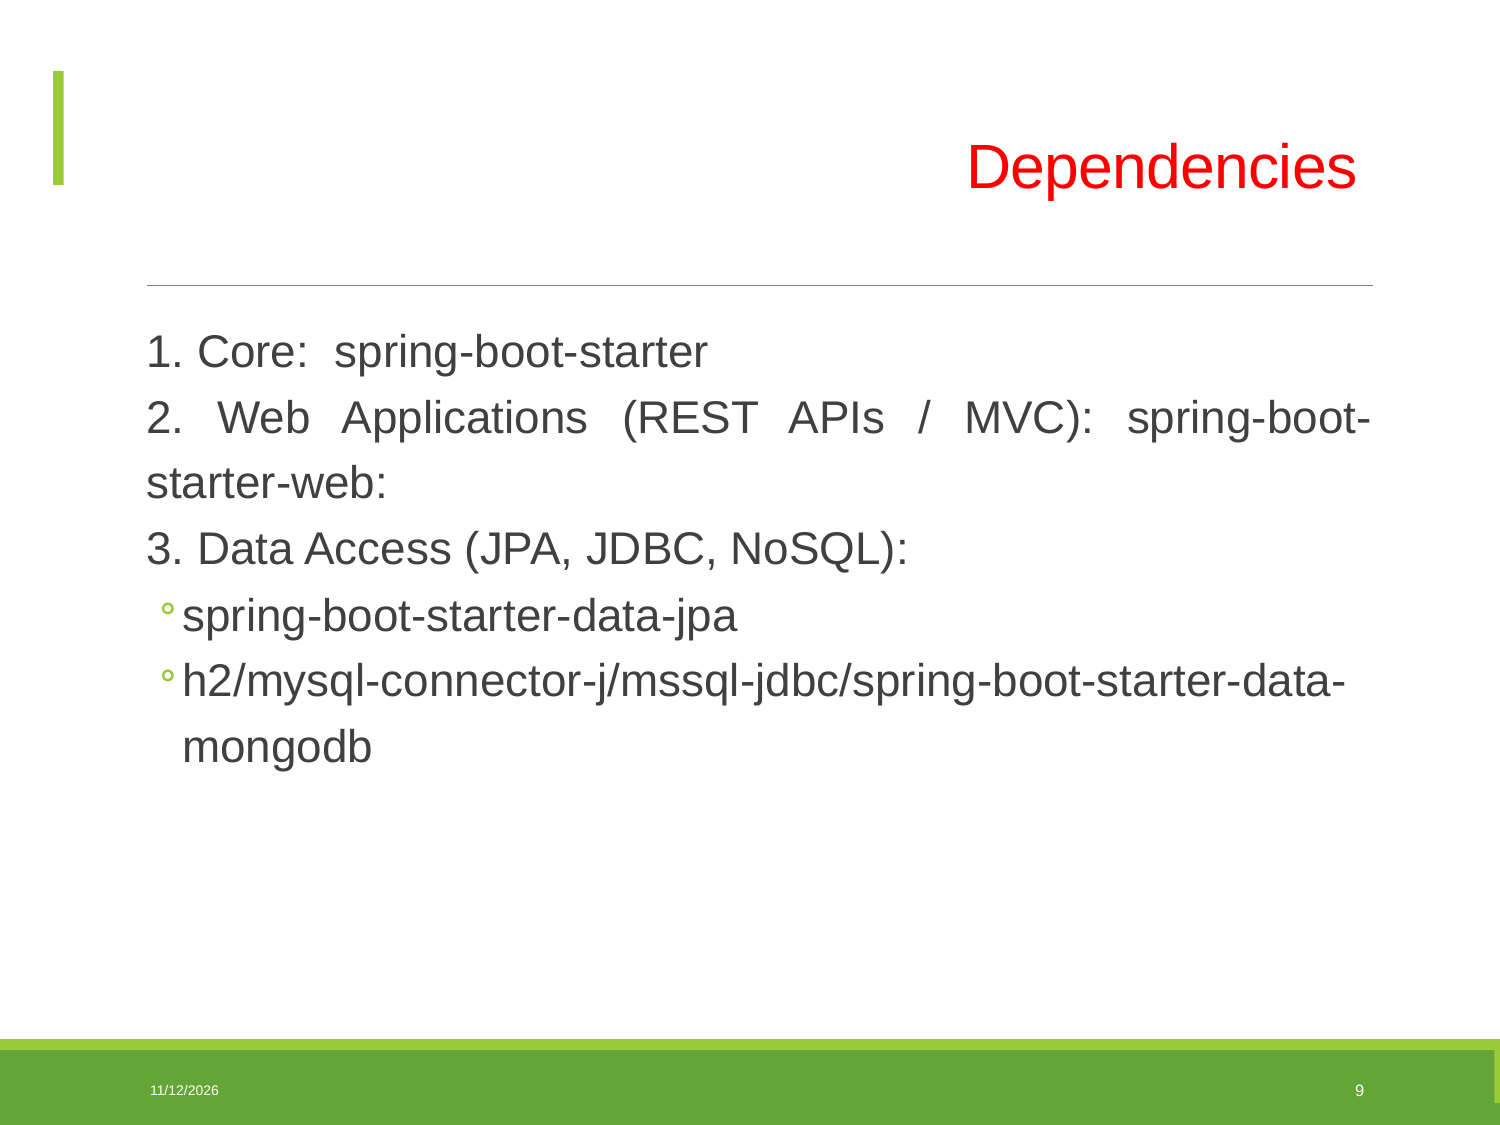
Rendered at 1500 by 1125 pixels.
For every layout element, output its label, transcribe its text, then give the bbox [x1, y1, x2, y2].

title Dependencies [135, 47, 1373, 209]
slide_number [135, 1059, 440, 1120]
list 1. Core: spring-boot-starter 2. Web Applications (REST APIs / MVC): spring-boot-starter-web: 3. Data Access (JPA, JDBC, NoSQL): spring-boot-starter-data-jpa h2/mysql-connector-j/mssql-jdbc/spring-boot-starter-data-mongodb [135, 302, 1373, 963]
slide_number 9 [1218, 1059, 1380, 1120]
